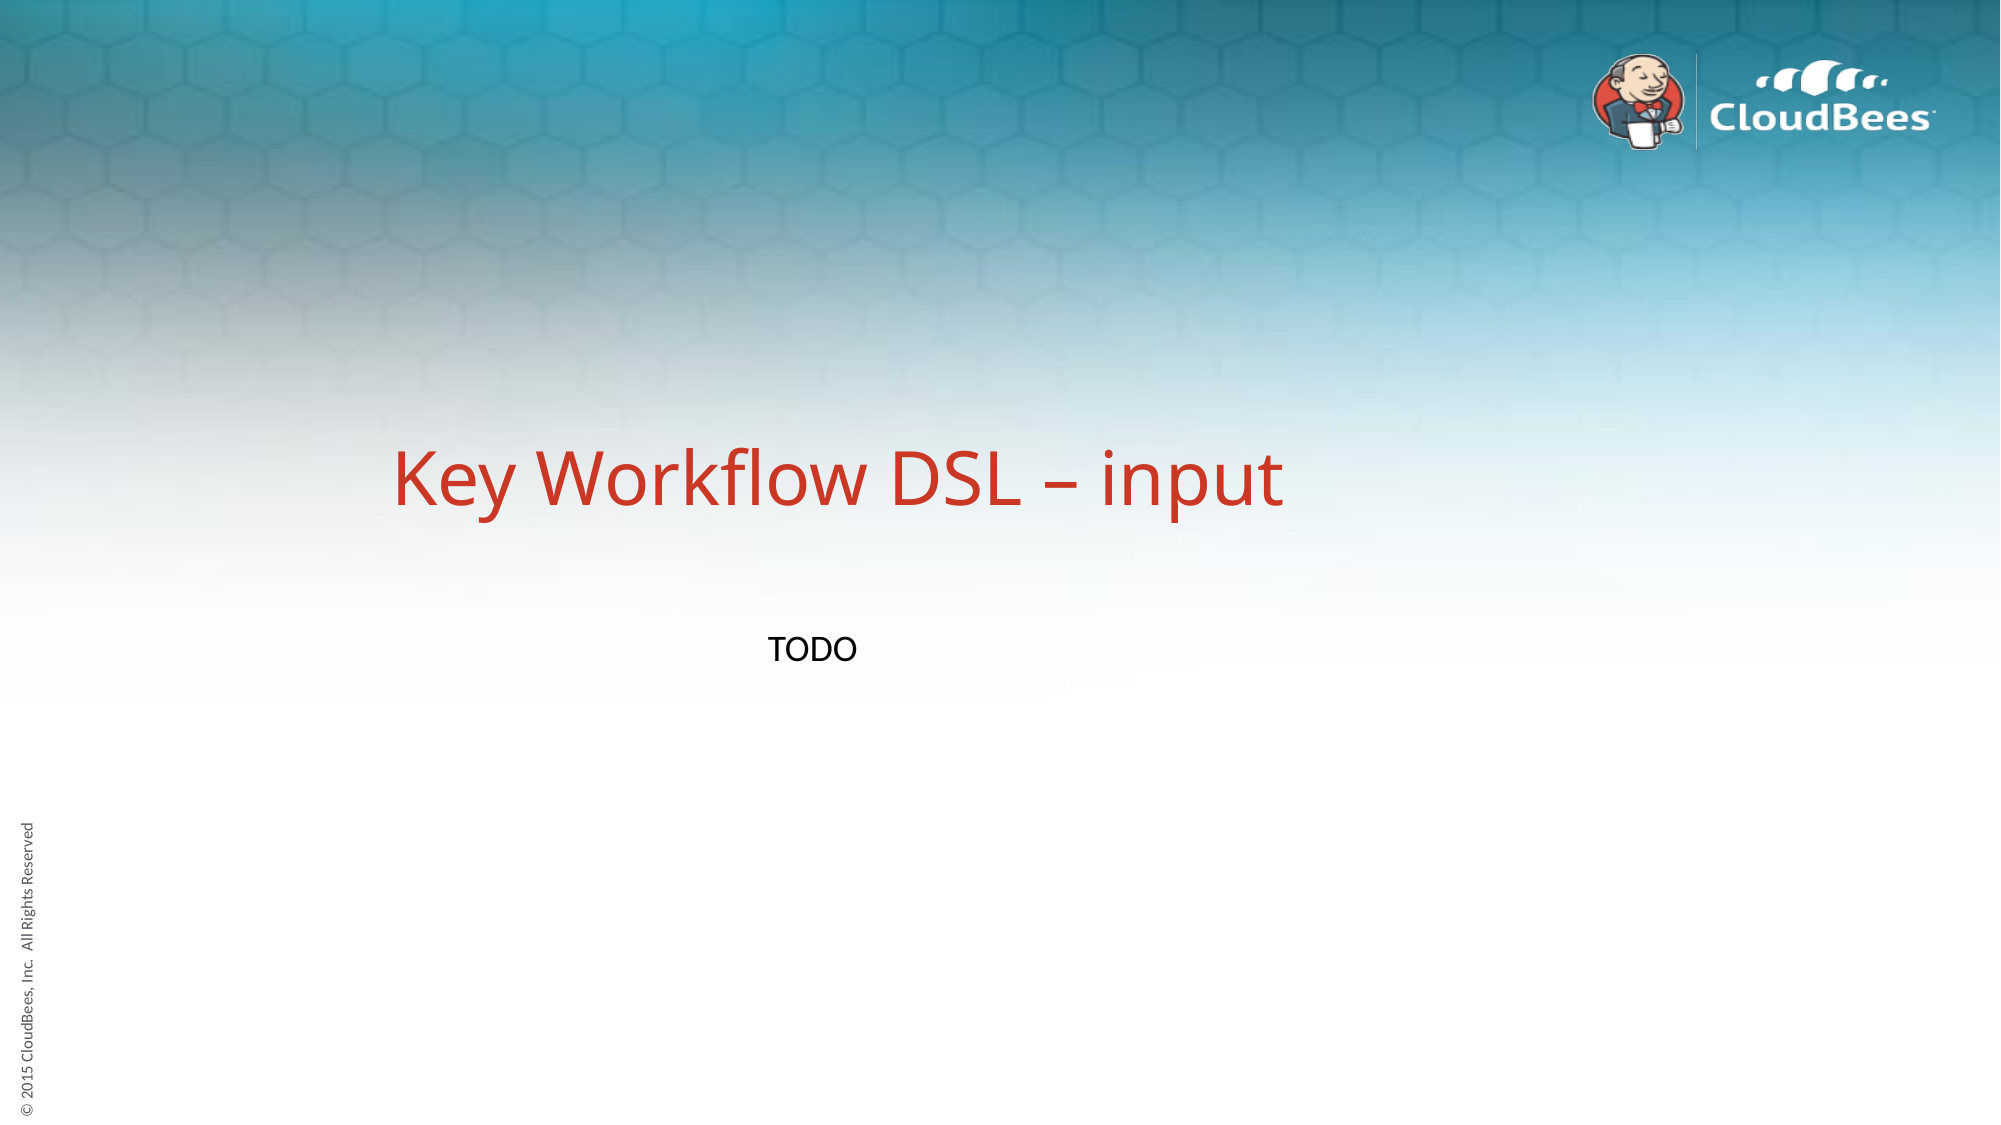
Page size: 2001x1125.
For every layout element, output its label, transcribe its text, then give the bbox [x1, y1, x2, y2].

text_box TODO [760, 616, 866, 677]
title Key Workflow DSL – input [375, 311, 1415, 536]
picture [0, 0, 2001, 1125]
